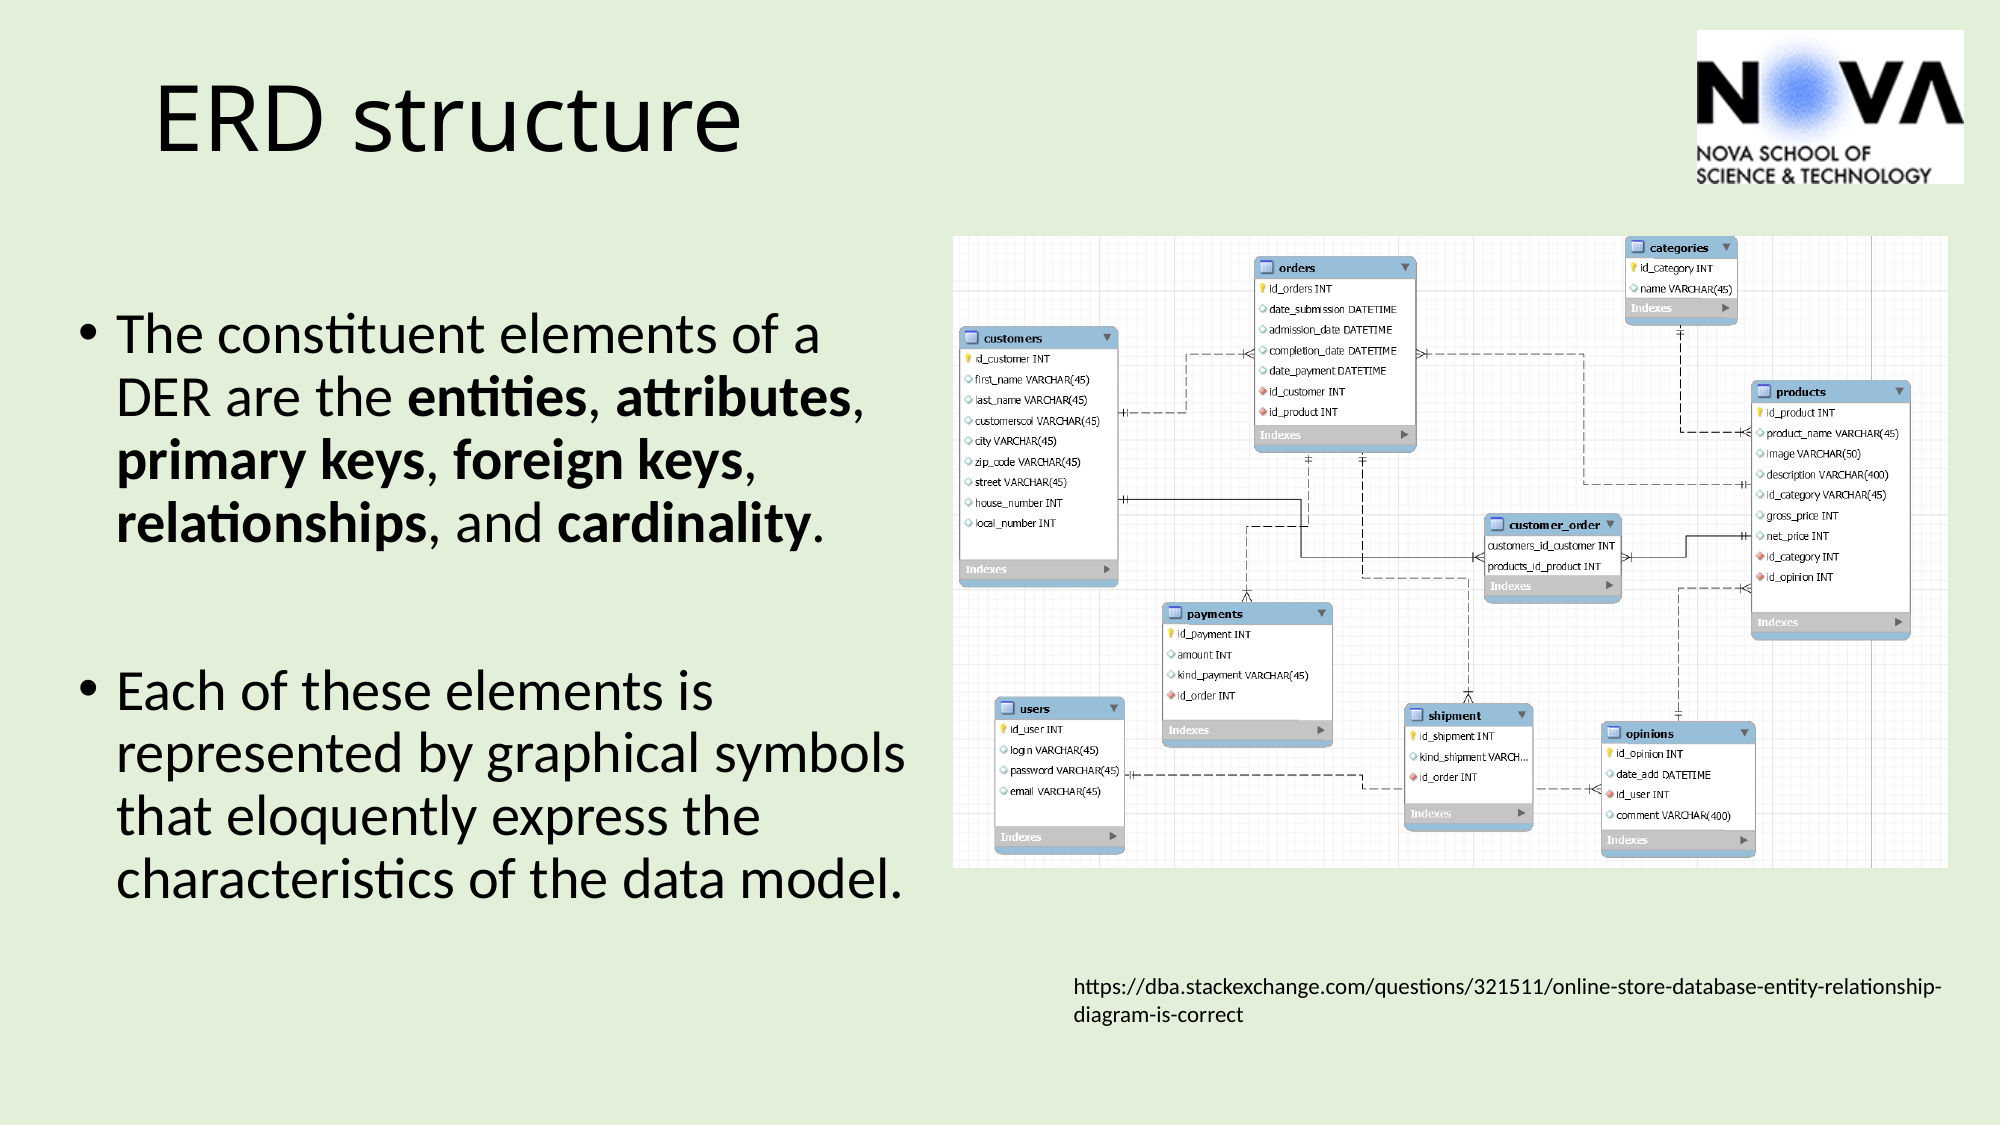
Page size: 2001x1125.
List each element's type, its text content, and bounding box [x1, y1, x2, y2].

title ERD structure [137, 59, 1863, 184]
picture [953, 236, 1948, 868]
picture [1697, 30, 1964, 184]
list The constituent elements of a DER are the entities, attributes, primary keys, foreign keys, relationships, and cardinality. Each of these elements is represented by graphical symbols that eloquently express the characteristics of the data model. [63, 205, 941, 1019]
text_box https://dba.stackexchange.com/questions/321511/online-store-database-entity-relationship-diagram-is-correct [1058, 964, 1983, 1034]
